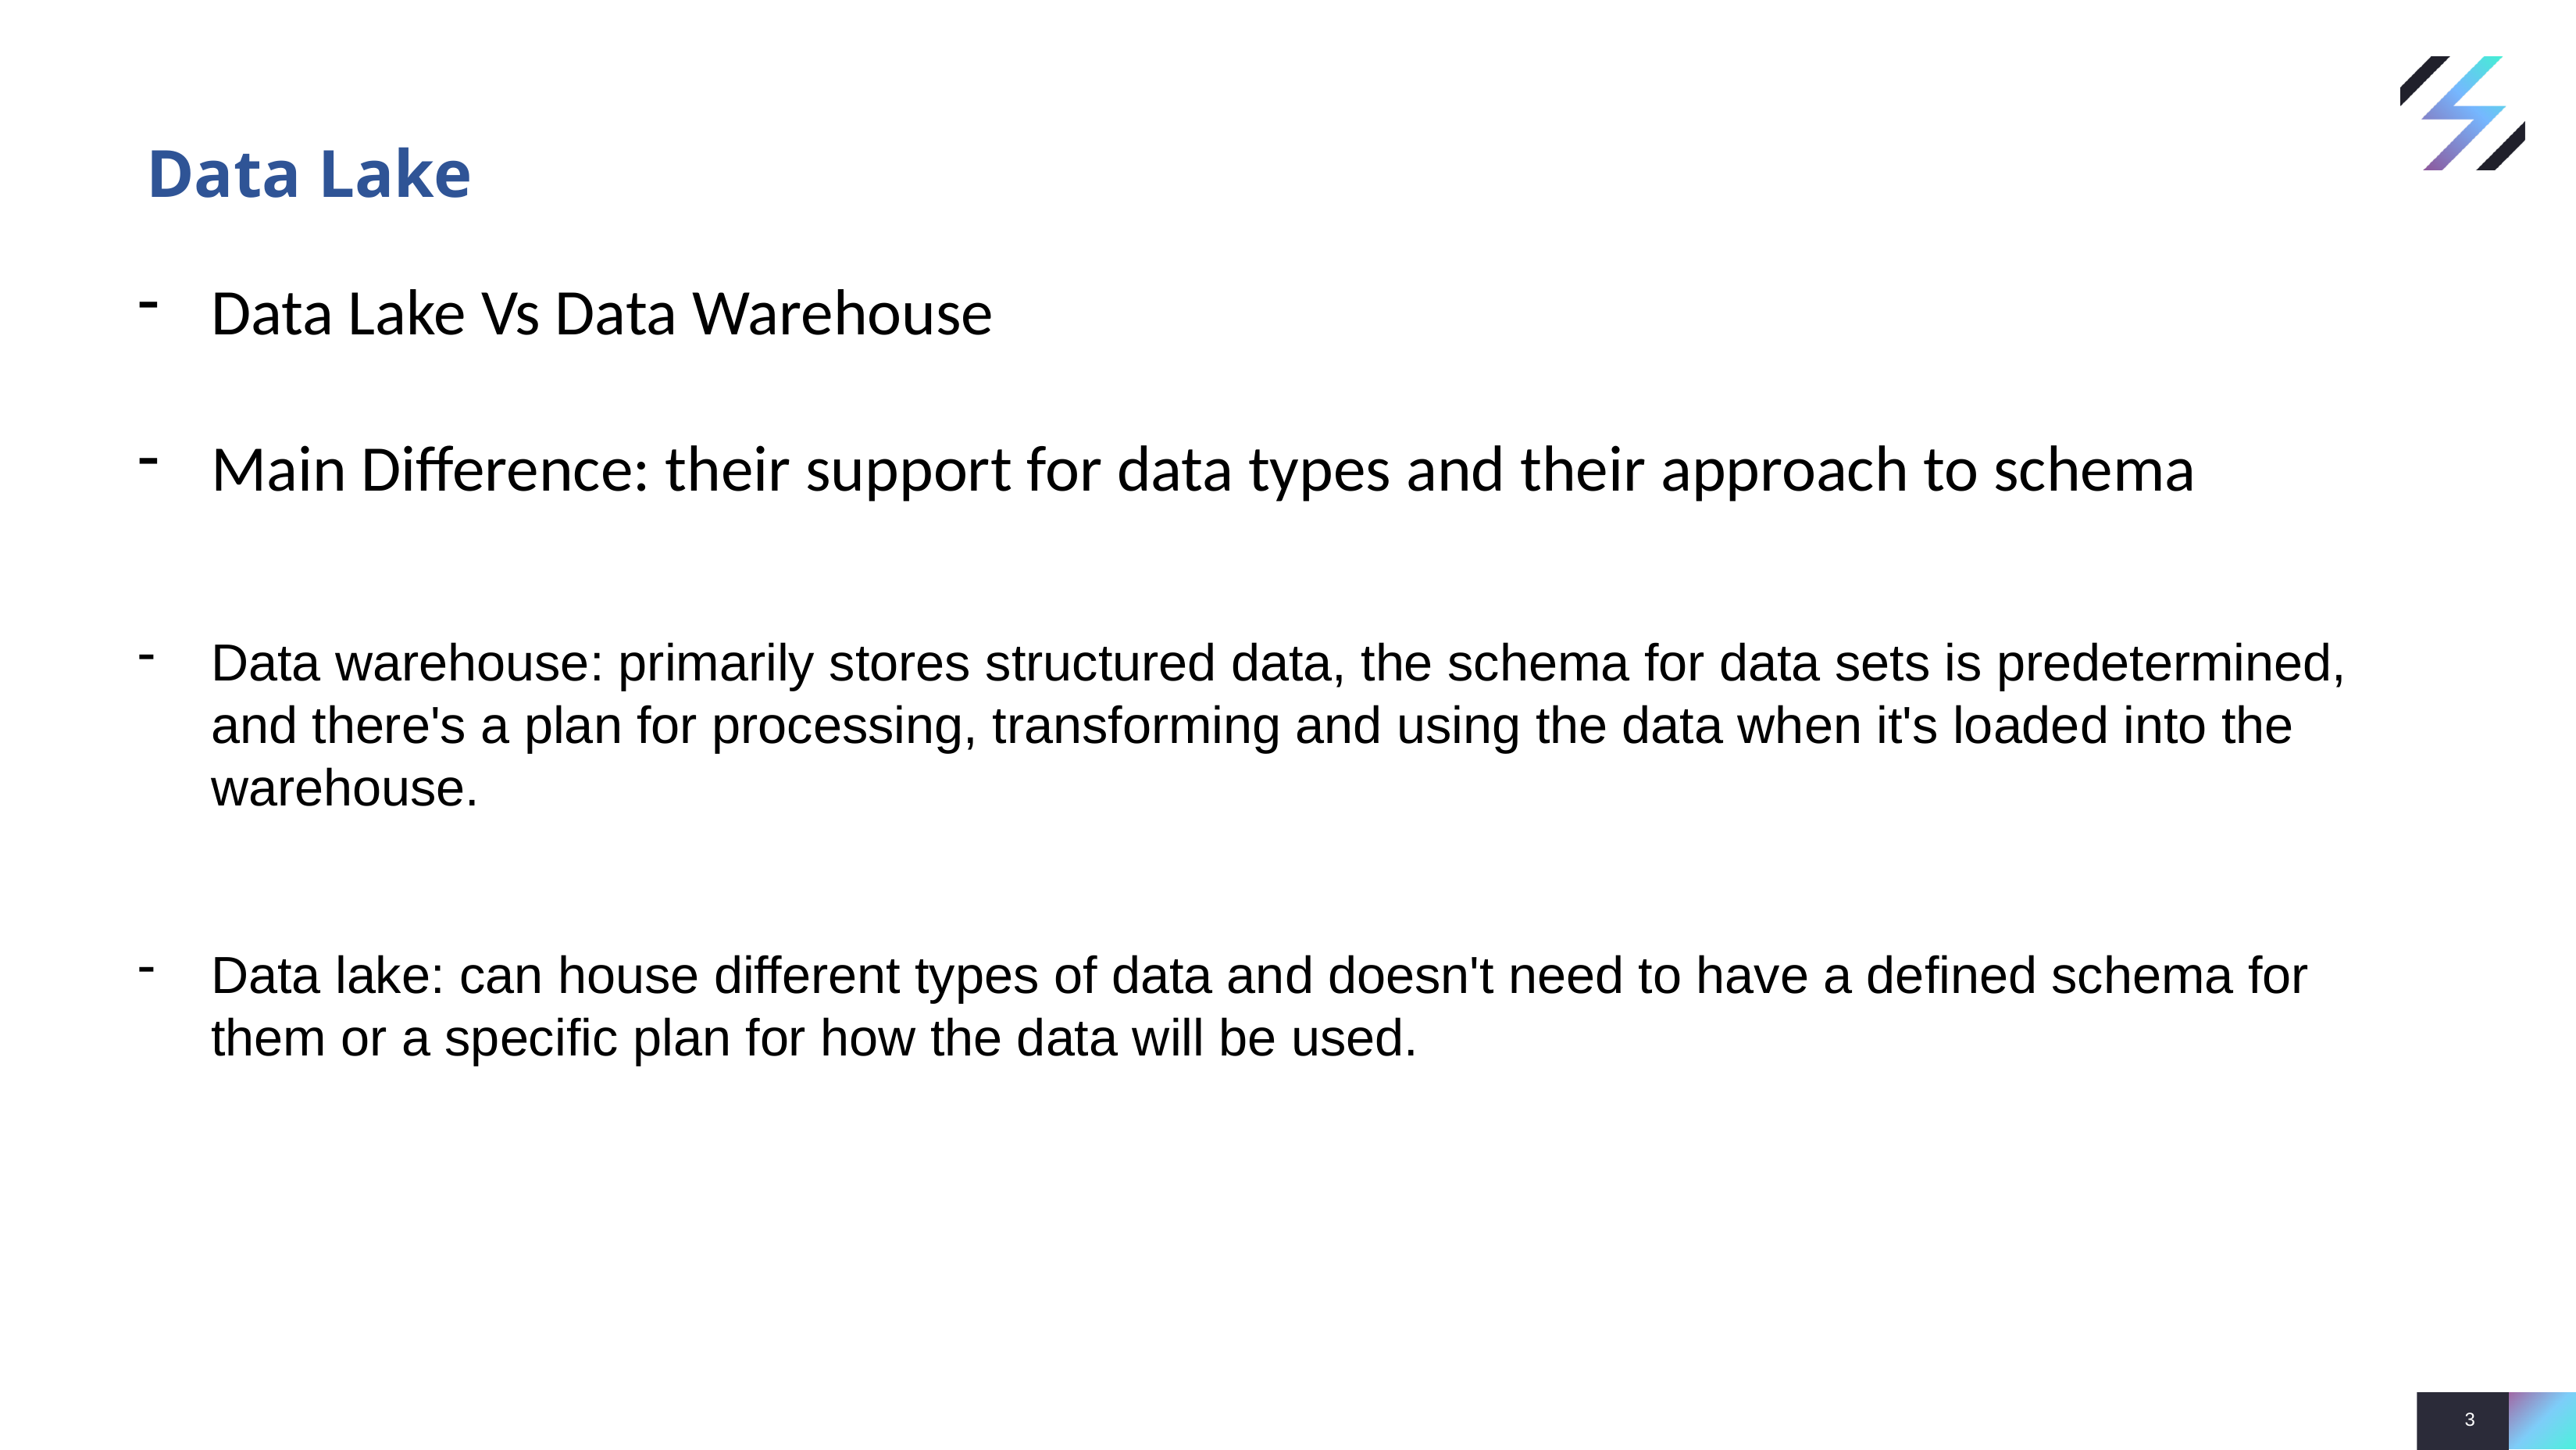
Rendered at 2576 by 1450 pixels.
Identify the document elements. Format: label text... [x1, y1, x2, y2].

title Data Lake [144, 48, 1132, 263]
text_box 3 [2417, 1392, 2509, 1450]
text_box [2400, 56, 2525, 170]
text_box Data Lake Vs Data Warehouse Main Difference: their support for data types and their approach to schema Data warehouse: primarily stores structured data, the schema for data sets is predetermined, and there's a plan for processing, transforming and using the data when it's loaded into the warehouse. Data lake: can house different types of data and doesn't need to have a defined schema for them or a specific plan for how the data will be used. [126, 263, 2400, 1073]
text_box [2509, 1392, 2576, 1449]
